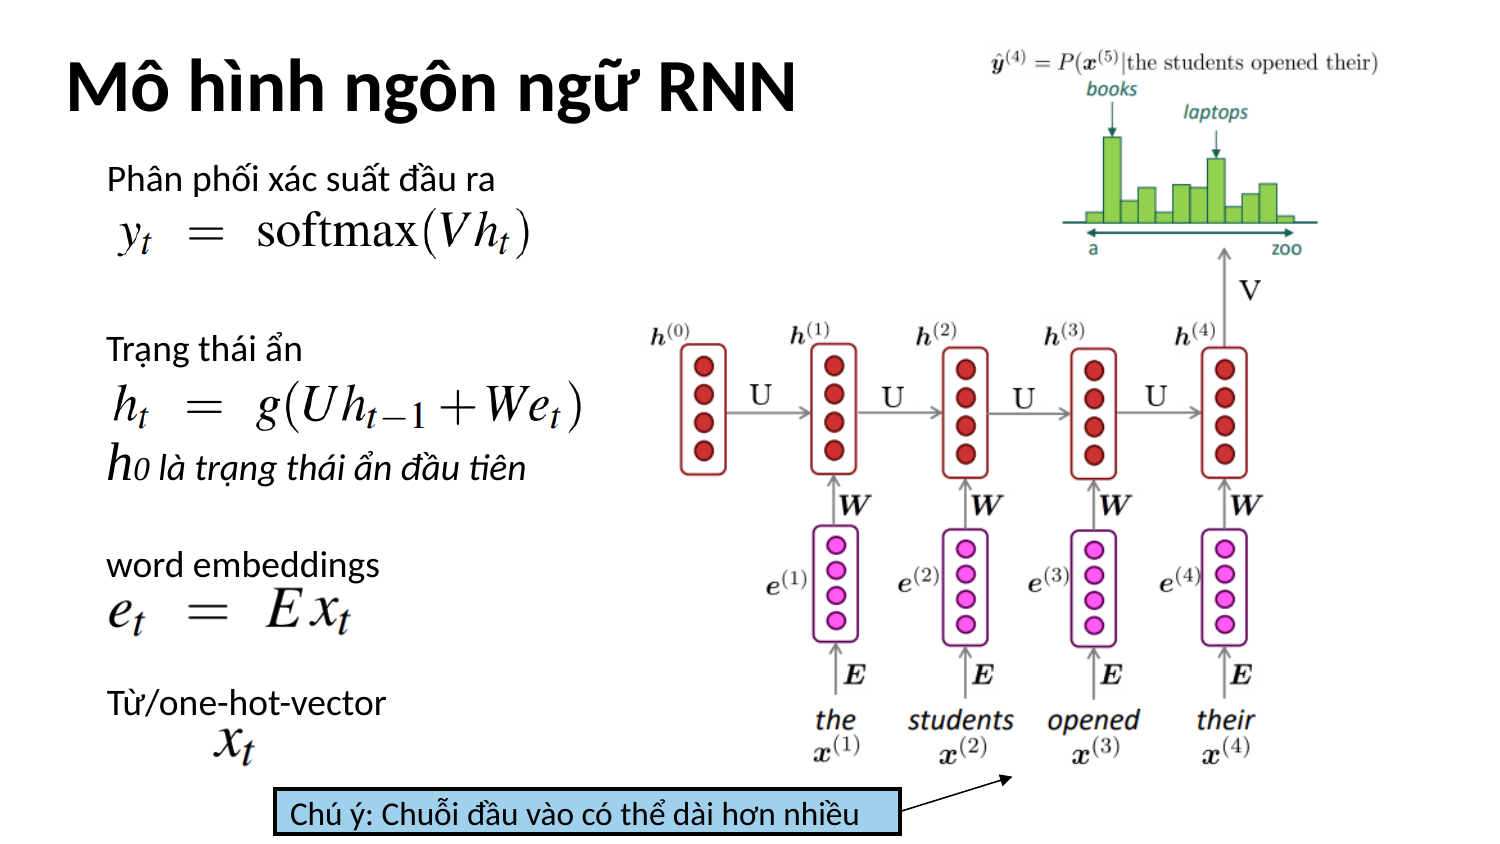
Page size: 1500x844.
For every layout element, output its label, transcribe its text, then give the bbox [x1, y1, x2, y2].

picture [105, 376, 583, 443]
text_box Từ/one-hot-vector [92, 670, 518, 731]
text_box Chú ý: Chuỗi đầu vào có thể dài hơn nhiều [275, 789, 900, 835]
text_box Phân phối xác suất đầu ra [92, 146, 518, 207]
picture [106, 200, 533, 265]
text_box word embeddings [91, 532, 517, 592]
picture [212, 722, 276, 782]
picture [637, 34, 1388, 777]
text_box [91, 577, 372, 650]
text_box h0 là trạng thái ẩn đầu tiên [91, 418, 588, 499]
title Mô hình ngôn ngữ RNN [50, 11, 1450, 134]
text_box Trạng thái ẩn [91, 316, 588, 377]
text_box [899, 776, 1013, 812]
